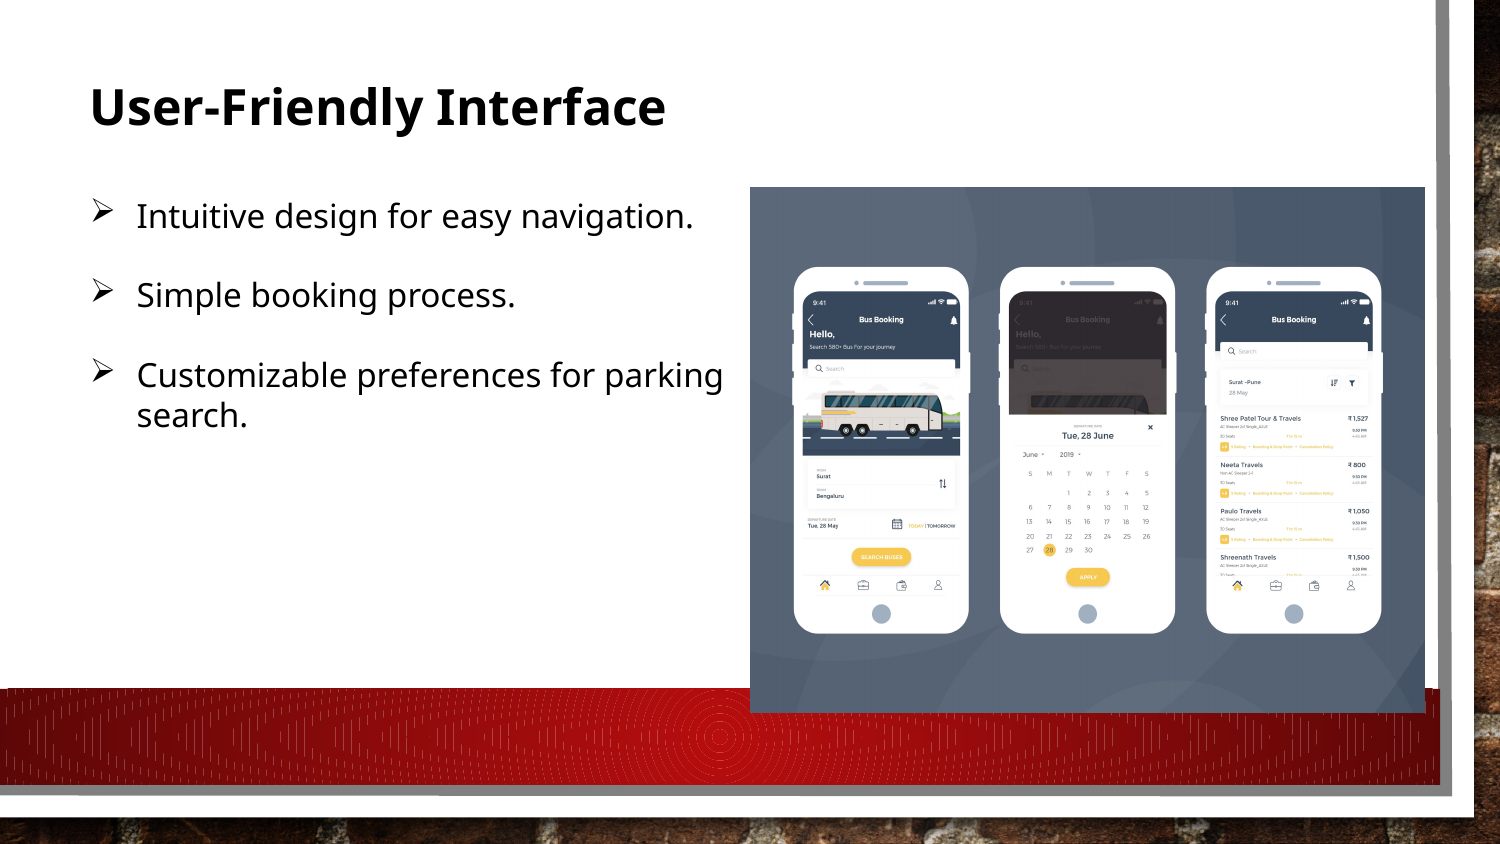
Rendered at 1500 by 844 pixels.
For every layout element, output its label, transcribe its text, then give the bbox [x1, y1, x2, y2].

text_box User-Friendly Interface [74, 37, 1425, 173]
picture [749, 187, 1426, 713]
text_box Intuitive design for easy navigation. Simple booking process. Customizable preferences for parking search. [74, 187, 749, 713]
picture [0, 0, 1500, 844]
